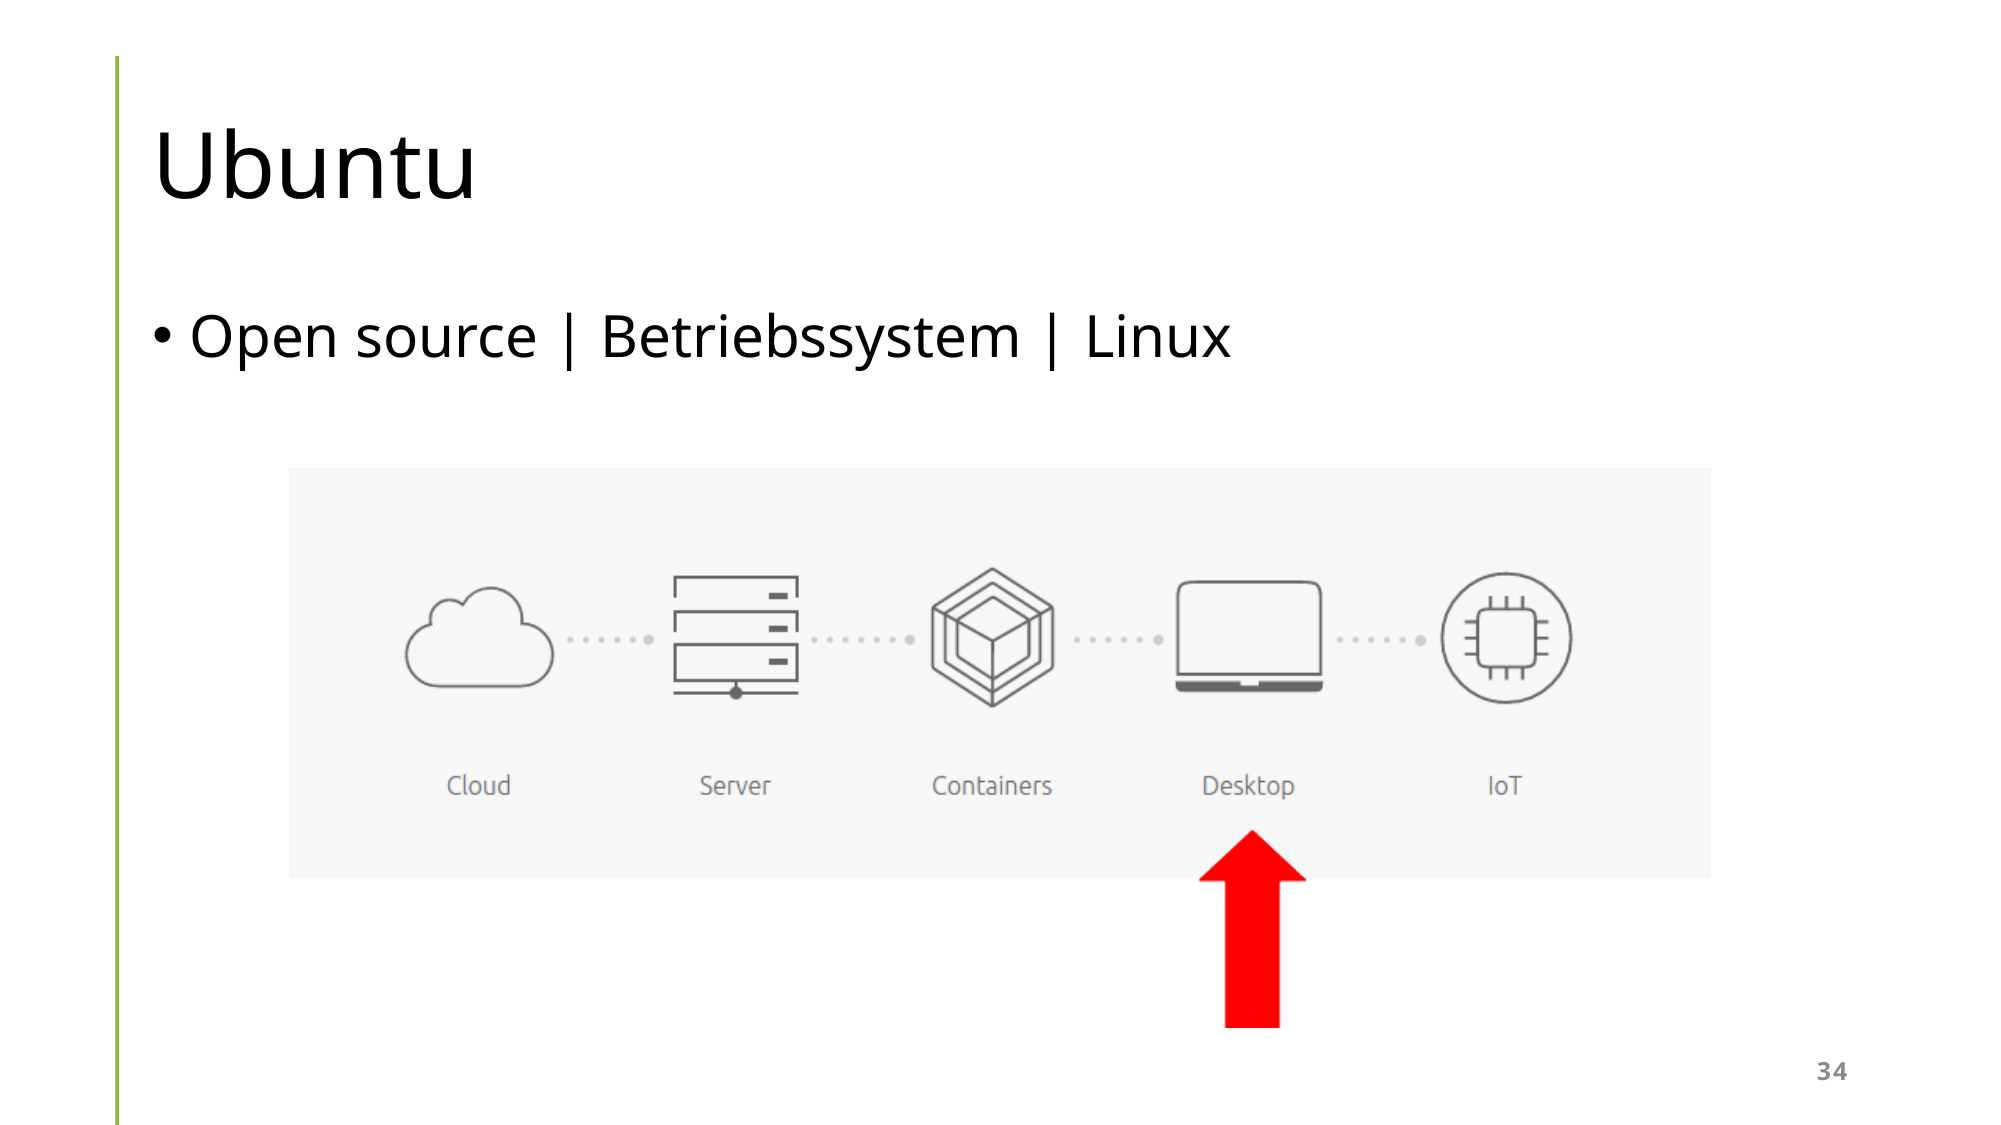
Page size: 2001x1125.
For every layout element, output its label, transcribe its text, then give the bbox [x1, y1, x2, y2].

picture [289, 468, 1711, 1028]
slide_number 34 [1412, 1042, 1863, 1103]
title Ubuntu [137, 59, 1863, 278]
list Open source | Betriebssystem | Linux [137, 299, 1863, 1014]
